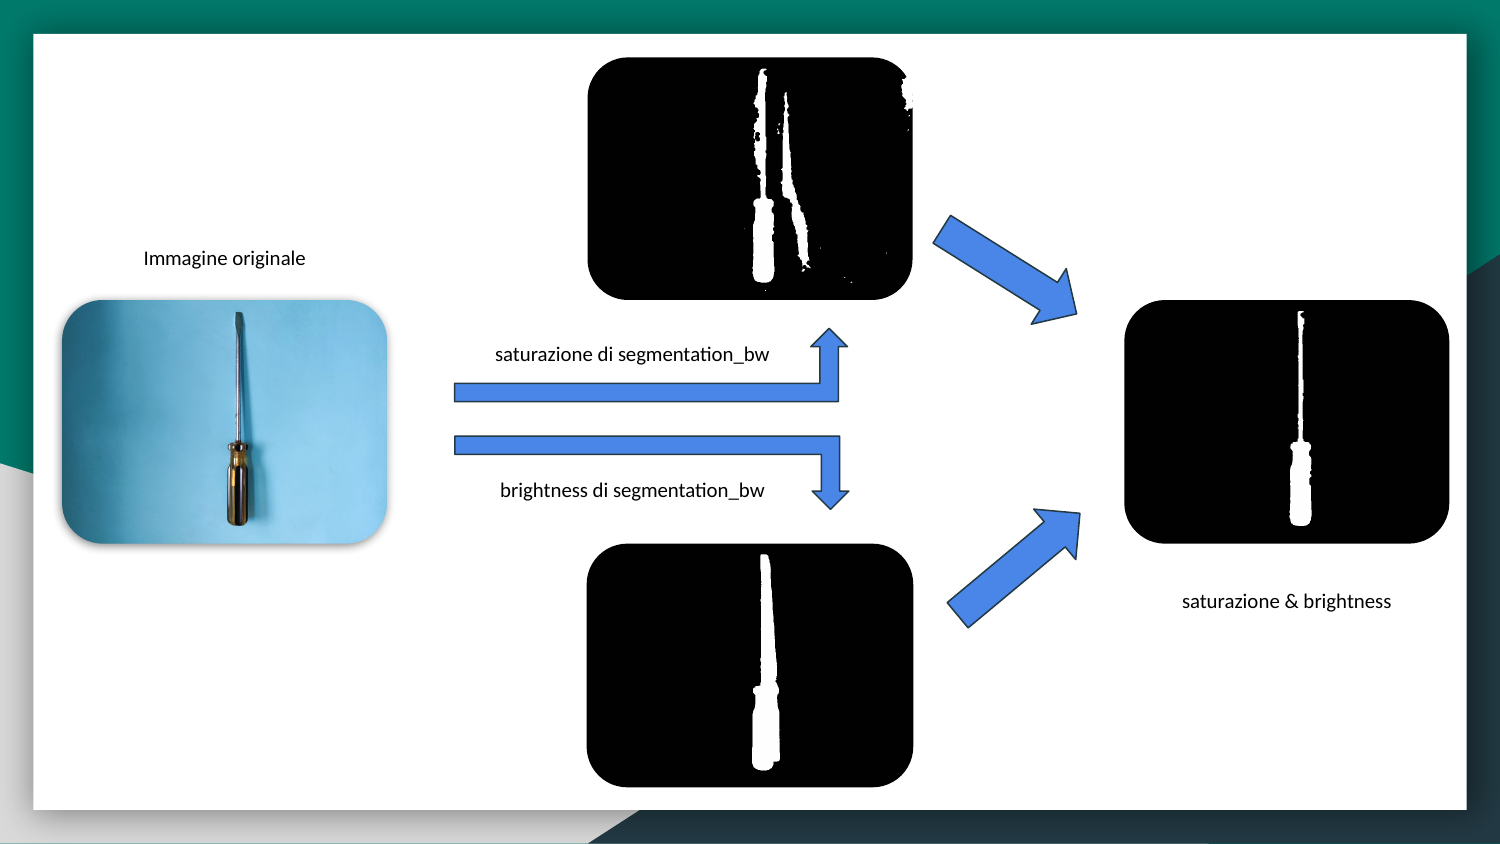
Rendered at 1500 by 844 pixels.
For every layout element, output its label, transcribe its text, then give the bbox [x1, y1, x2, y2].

text_box brightness di segmentation_bw [469, 464, 795, 515]
text_box Immagine originale [122, 232, 327, 283]
picture [61, 299, 388, 544]
text_box saturazione & brightness [1133, 574, 1441, 625]
text_box [454, 328, 848, 402]
text_box [933, 215, 1077, 325]
text_box saturazione di segmentation_bw [469, 328, 795, 379]
picture [586, 543, 914, 788]
text_box [454, 436, 849, 510]
picture [587, 57, 913, 301]
picture [1124, 299, 1450, 544]
text_box [947, 509, 1080, 628]
